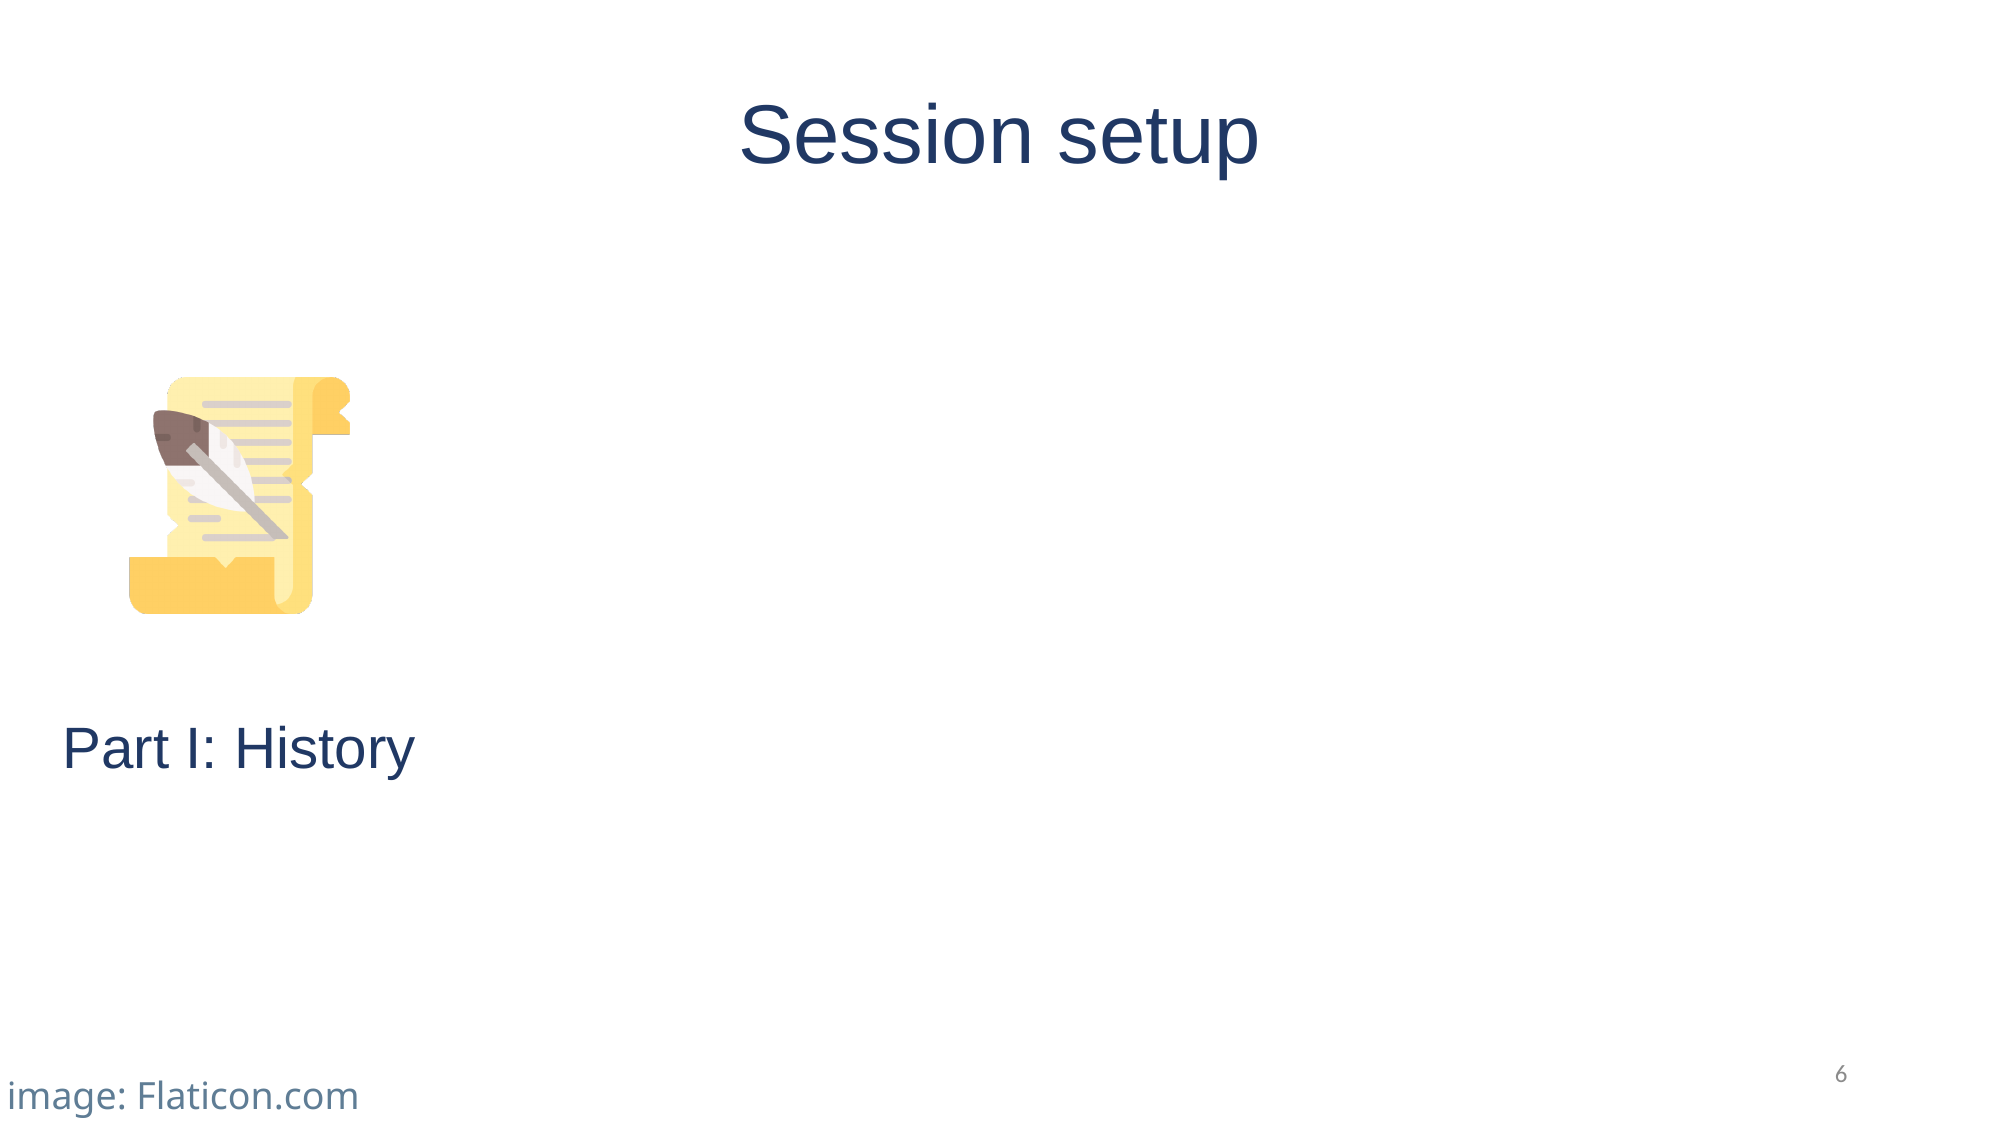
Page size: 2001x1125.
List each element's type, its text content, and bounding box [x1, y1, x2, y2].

slide_number 6 [1412, 1042, 1863, 1103]
text_box image: Flaticon.com [0, 1064, 375, 1125]
title Session setup [0, 0, 2000, 190]
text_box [45, 377, 434, 789]
